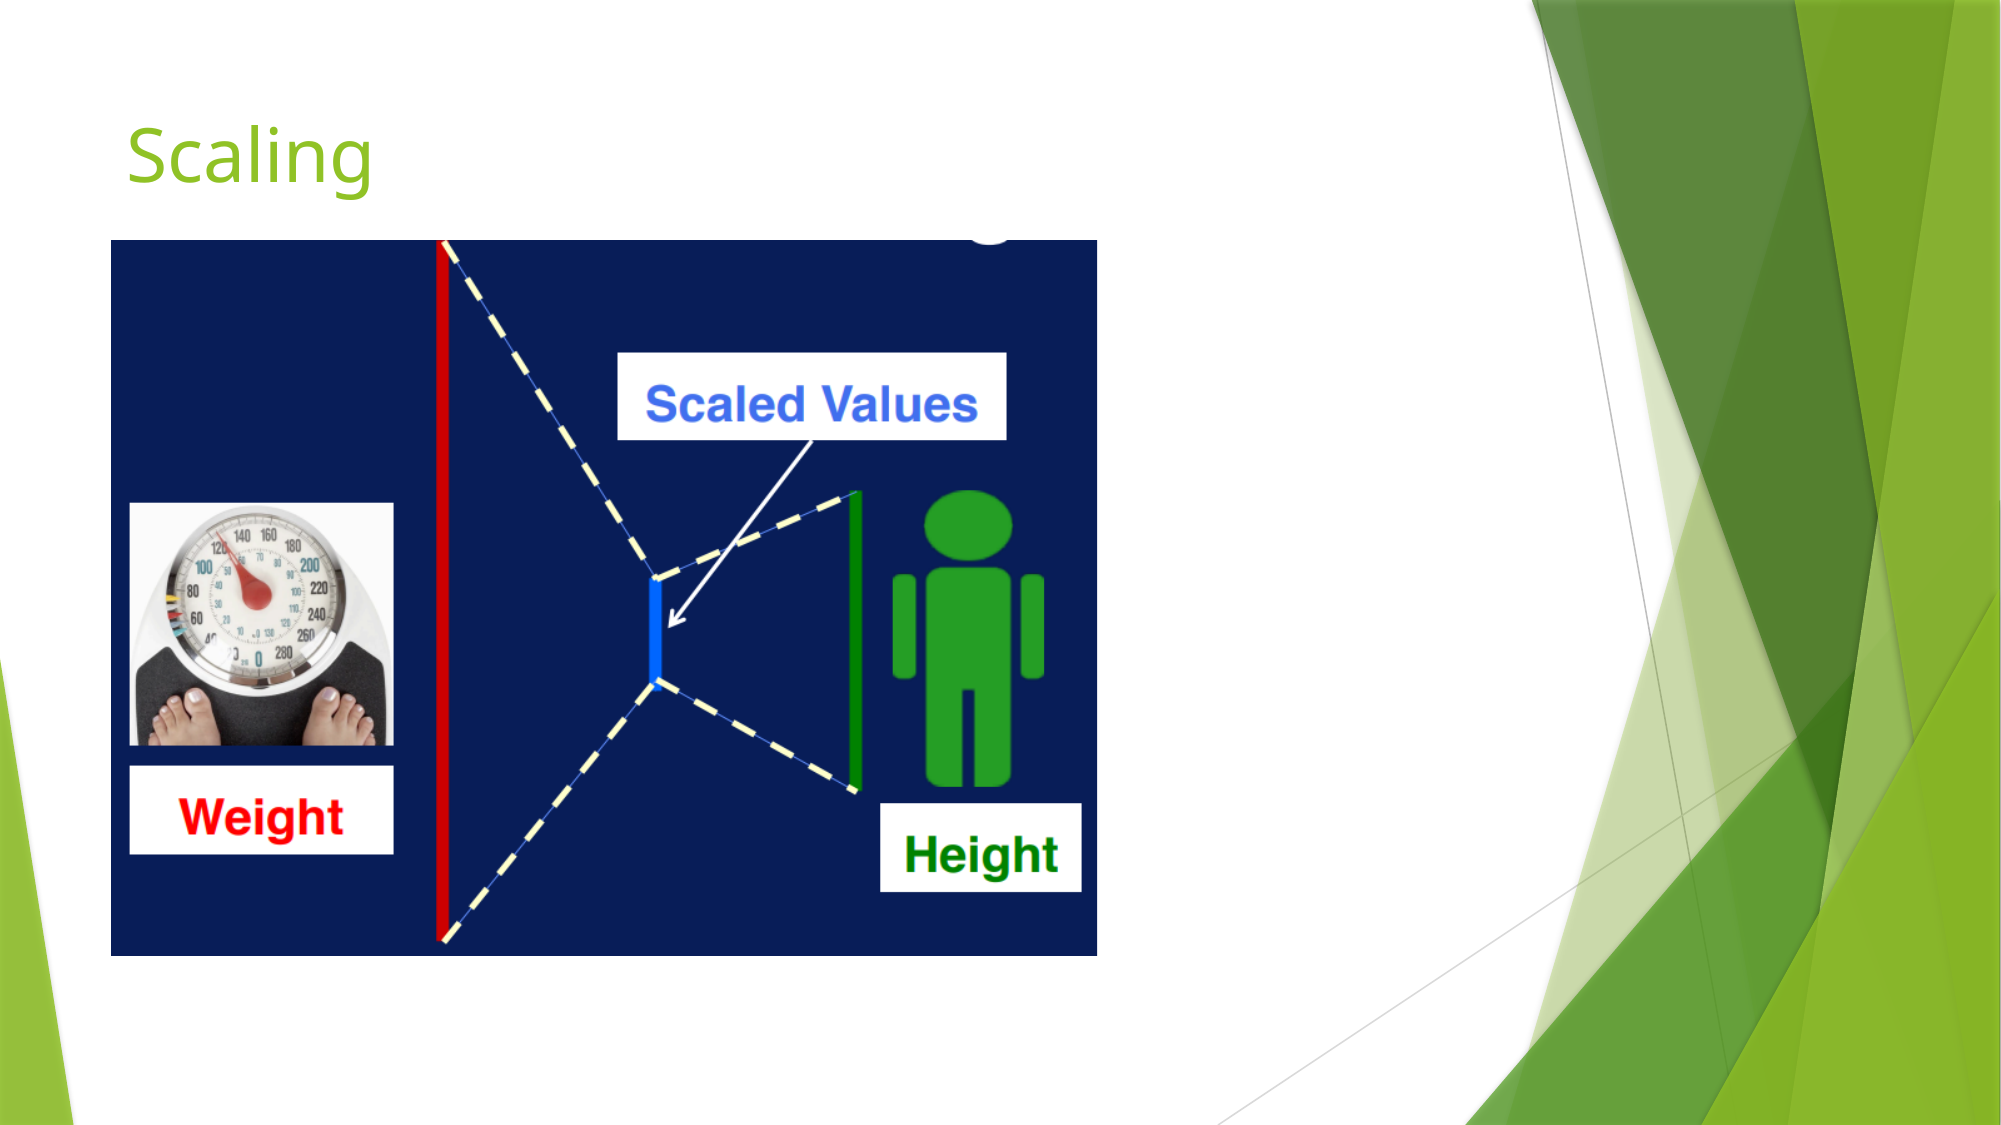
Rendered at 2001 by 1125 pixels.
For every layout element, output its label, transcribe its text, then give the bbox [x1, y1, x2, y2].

title Scaling [111, 99, 1522, 241]
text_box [110, 239, 1098, 956]
